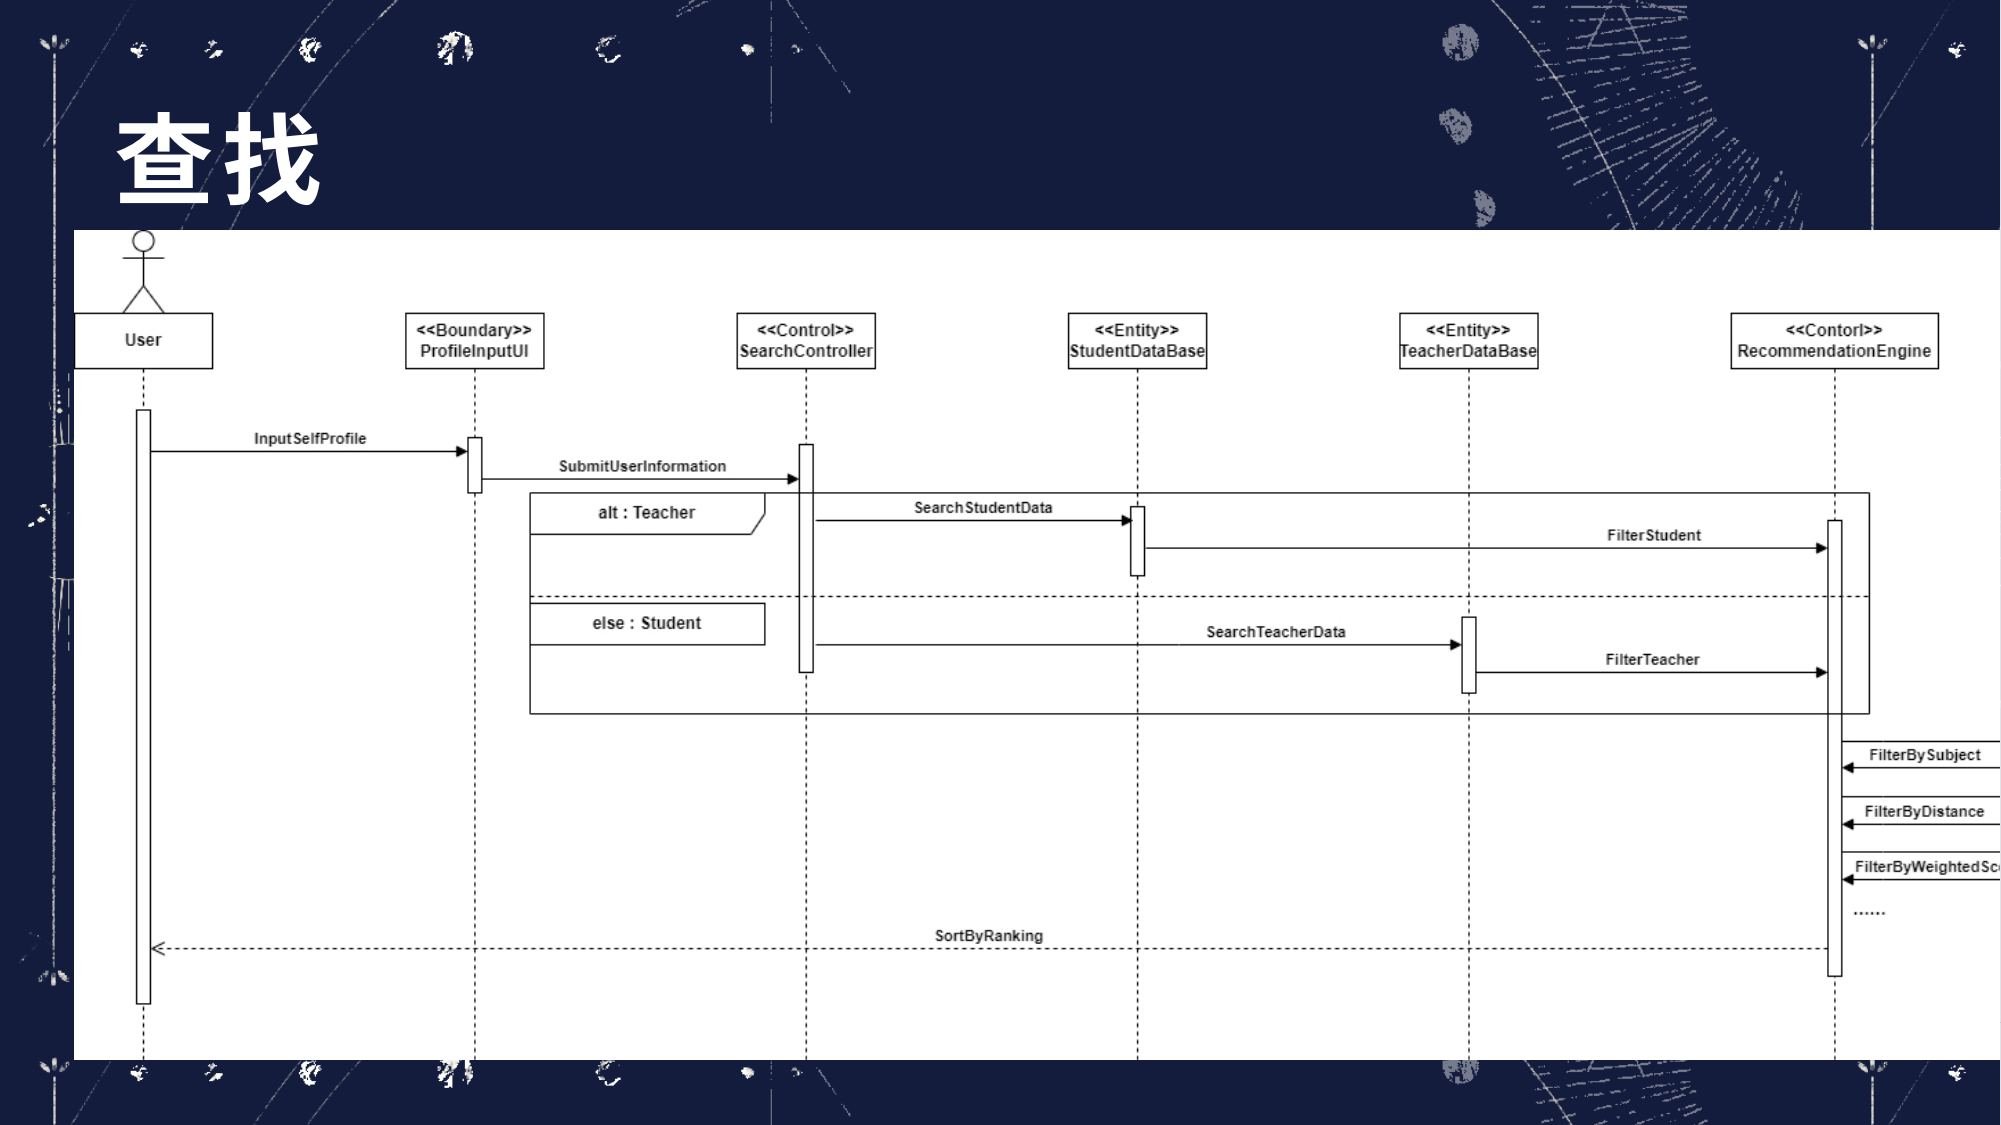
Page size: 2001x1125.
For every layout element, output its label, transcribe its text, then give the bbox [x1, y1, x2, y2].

title 查找 [99, 99, 1900, 216]
picture [0, 0, 2001, 1125]
